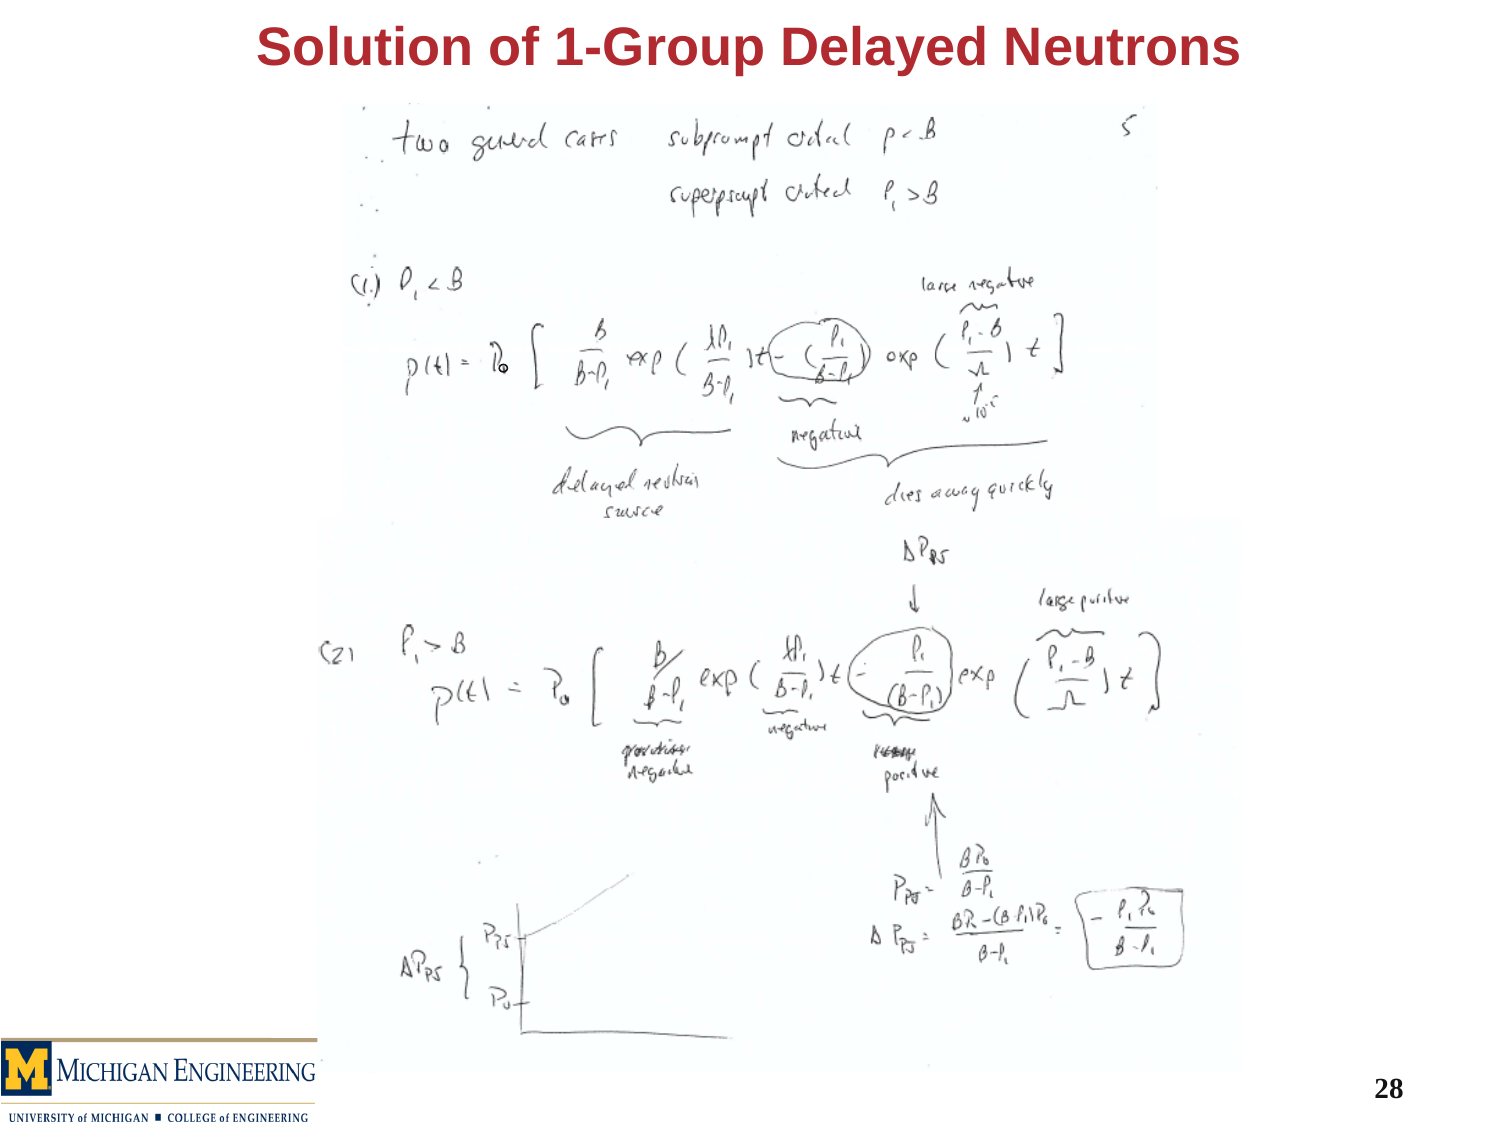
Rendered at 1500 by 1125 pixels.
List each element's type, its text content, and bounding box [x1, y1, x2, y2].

picture [316, 103, 1242, 1074]
title Solution of 1-Group Delayed Neutrons [112, 18, 1388, 86]
picture [1, 1041, 315, 1122]
